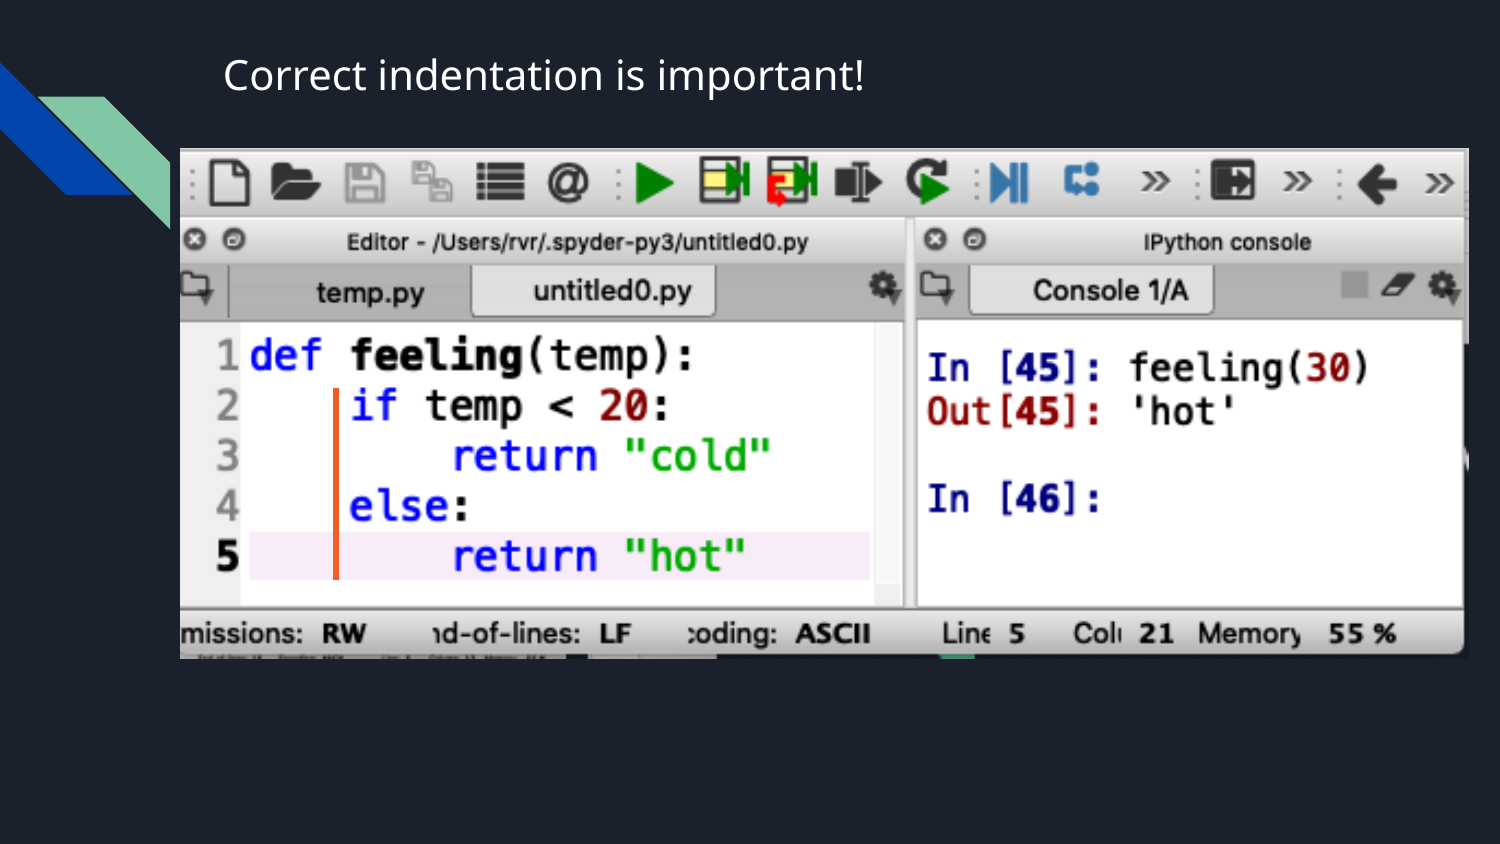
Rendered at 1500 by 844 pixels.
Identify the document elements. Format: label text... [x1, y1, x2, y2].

picture [179, 147, 1469, 660]
title Correct indentation is important! [207, 34, 1425, 146]
